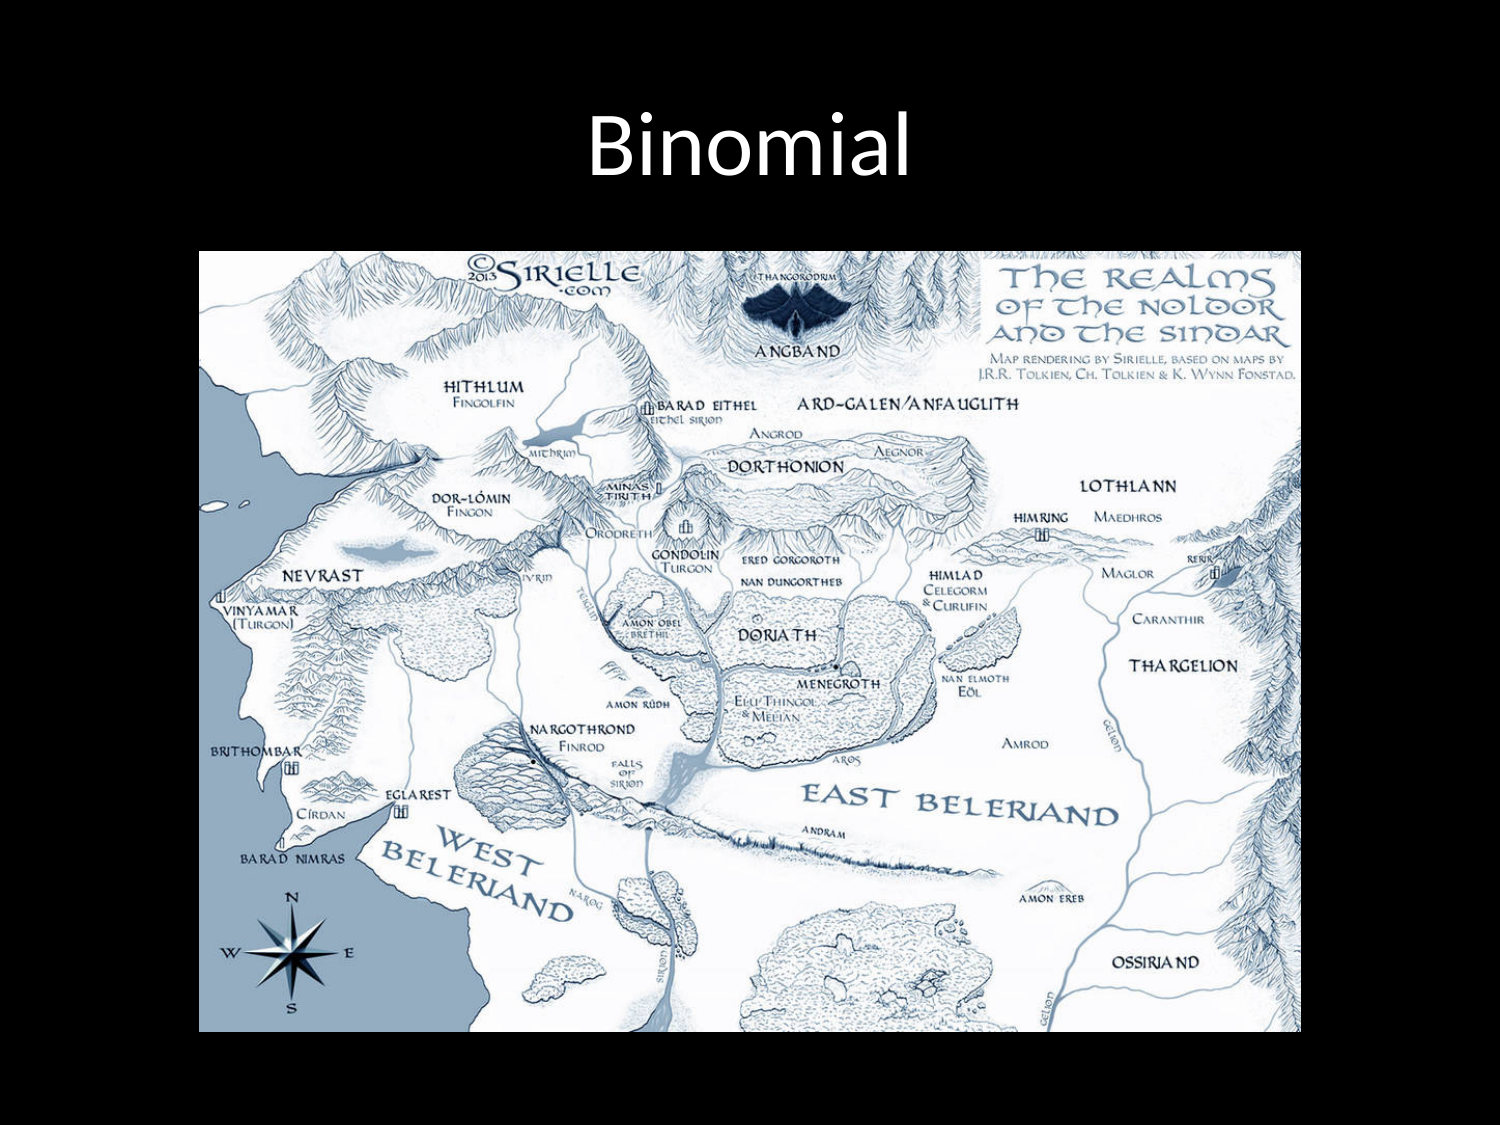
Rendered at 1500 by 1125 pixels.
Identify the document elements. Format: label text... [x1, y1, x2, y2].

title Binomial [75, 45, 1425, 233]
picture [198, 251, 1302, 1032]
